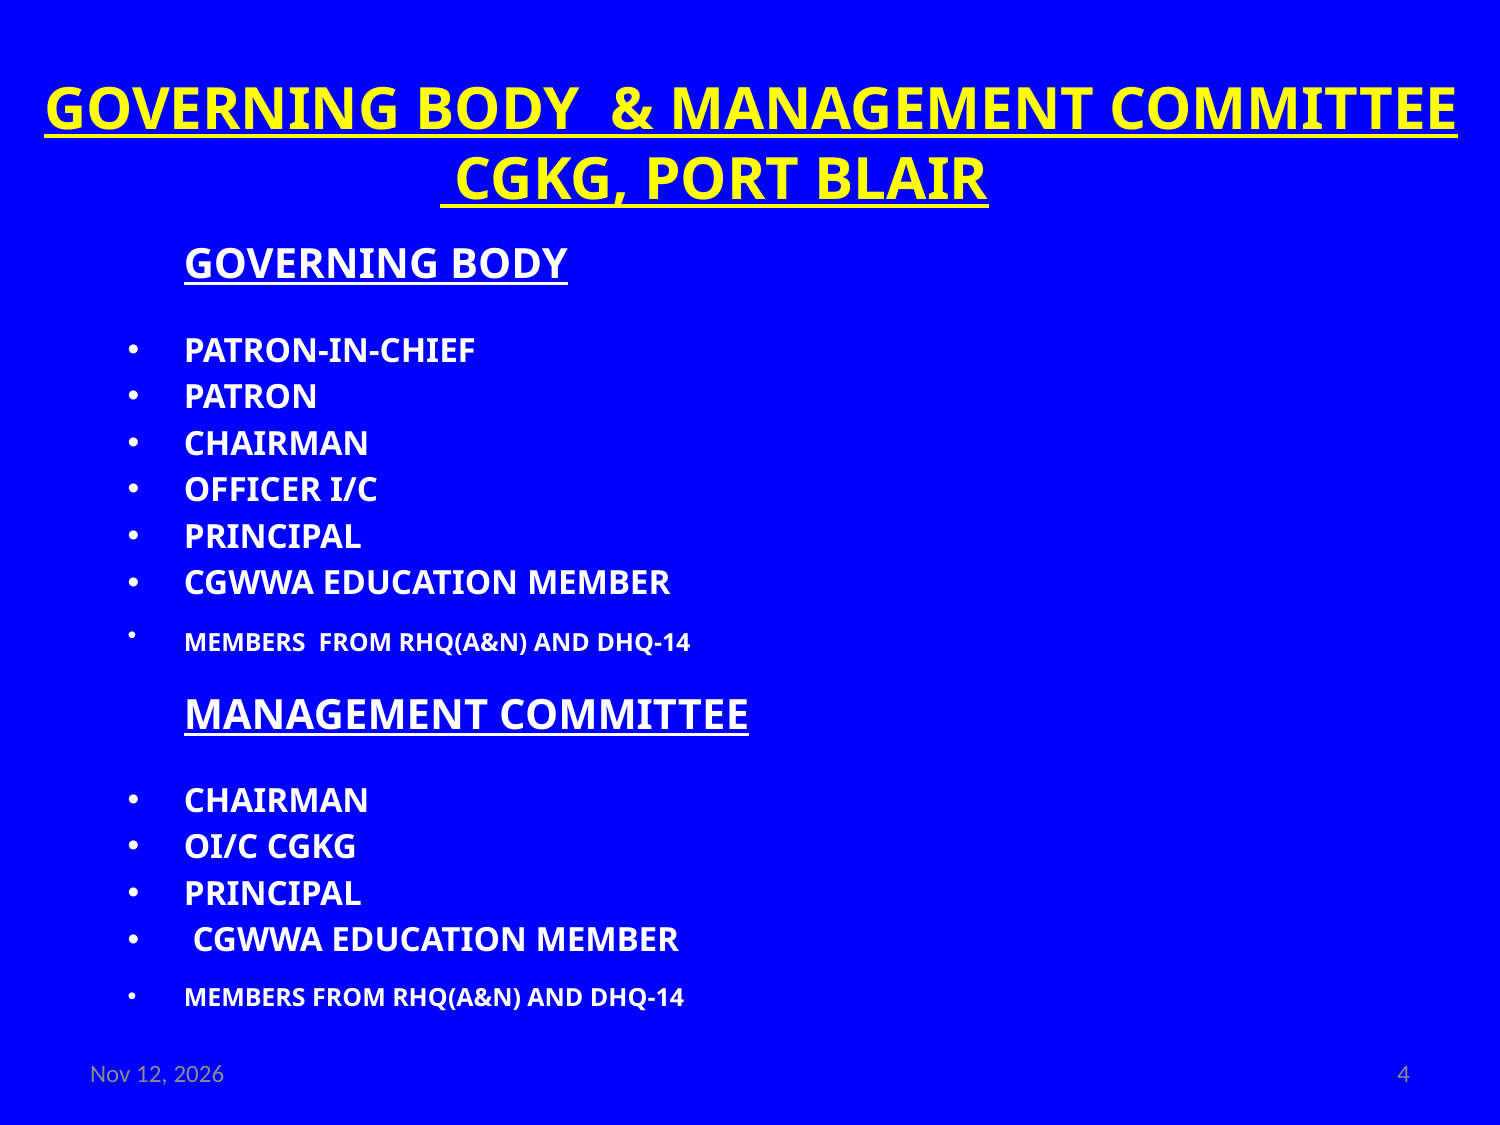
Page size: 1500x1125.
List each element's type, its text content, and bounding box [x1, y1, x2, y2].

title GOVERNING BODY & MANAGEMENT COMMITTEE CGKG, PORT BLAIR [0, 39, 1500, 243]
slide_number 23-Nov-21 [75, 1042, 112, 1103]
list GOVERNING BODY PATRON-IN-CHIEF PATRON CHAIRMAN OFFICER I/C PRINCIPAL CGWWA EDUCATION MEMBER MEMBERS FROM RHQ(A&N) AND DHQ-14 MANAGEMENT COMMITTEE CHAIRMAN OI/C CGKG PRINCIPAL CGWWA EDUCATION MEMBER MEMBERS FROM RHQ(A&N) AND DHQ-14 [112, 212, 1500, 1125]
